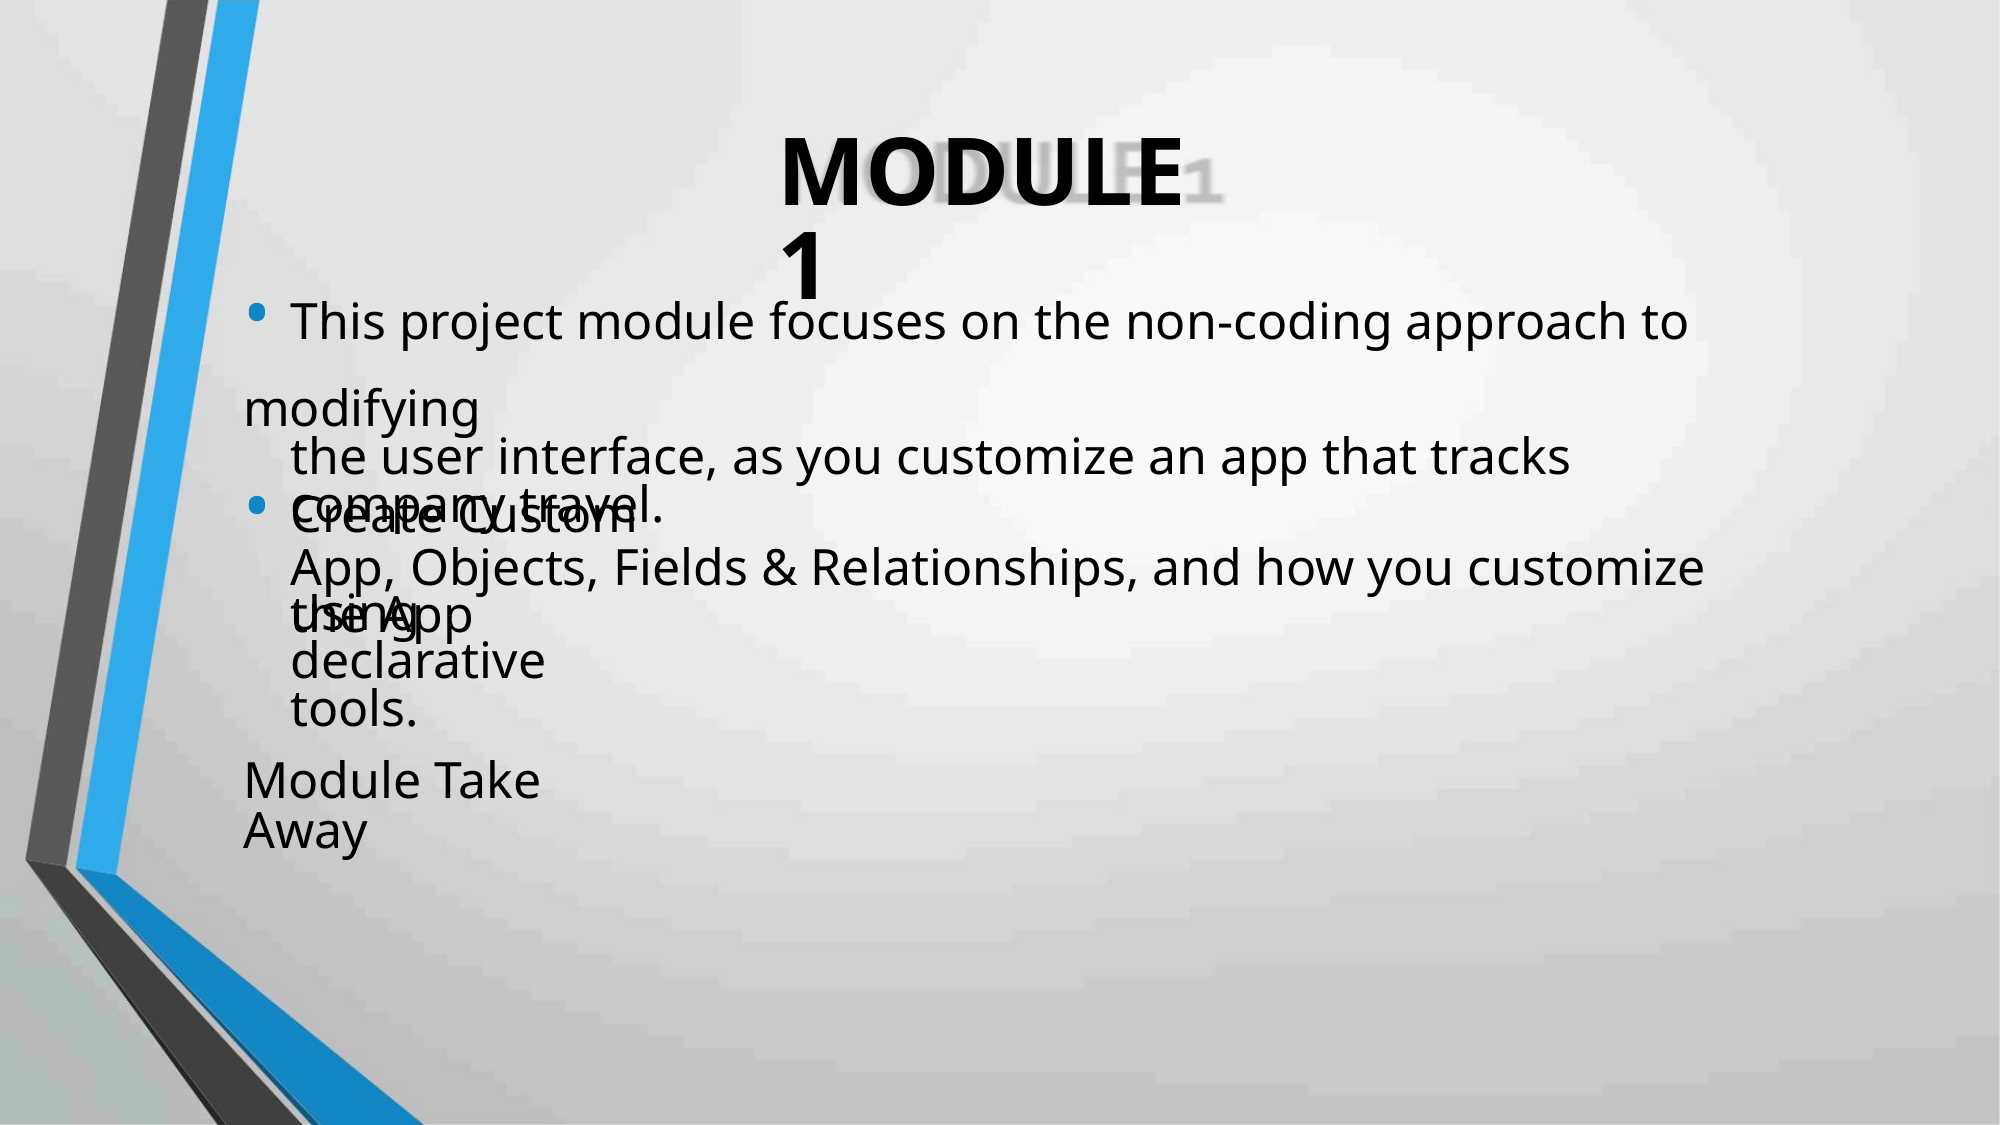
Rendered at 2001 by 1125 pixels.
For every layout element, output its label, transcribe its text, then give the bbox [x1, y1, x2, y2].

text_box MODULE 1 [777, 130, 1248, 271]
text_box • Create Custom App, Objects, Fields & Relationships, and how you customize the App [243, 464, 1739, 643]
text_box • This project module focuses on the non-coding approach to modifying the user interface, as you customize an app that tracks company travel. [243, 271, 1773, 533]
text_box using declarative tools. [290, 590, 669, 737]
text_box Module Take Away [243, 758, 663, 859]
text_box [0, 0, 2000, 1125]
